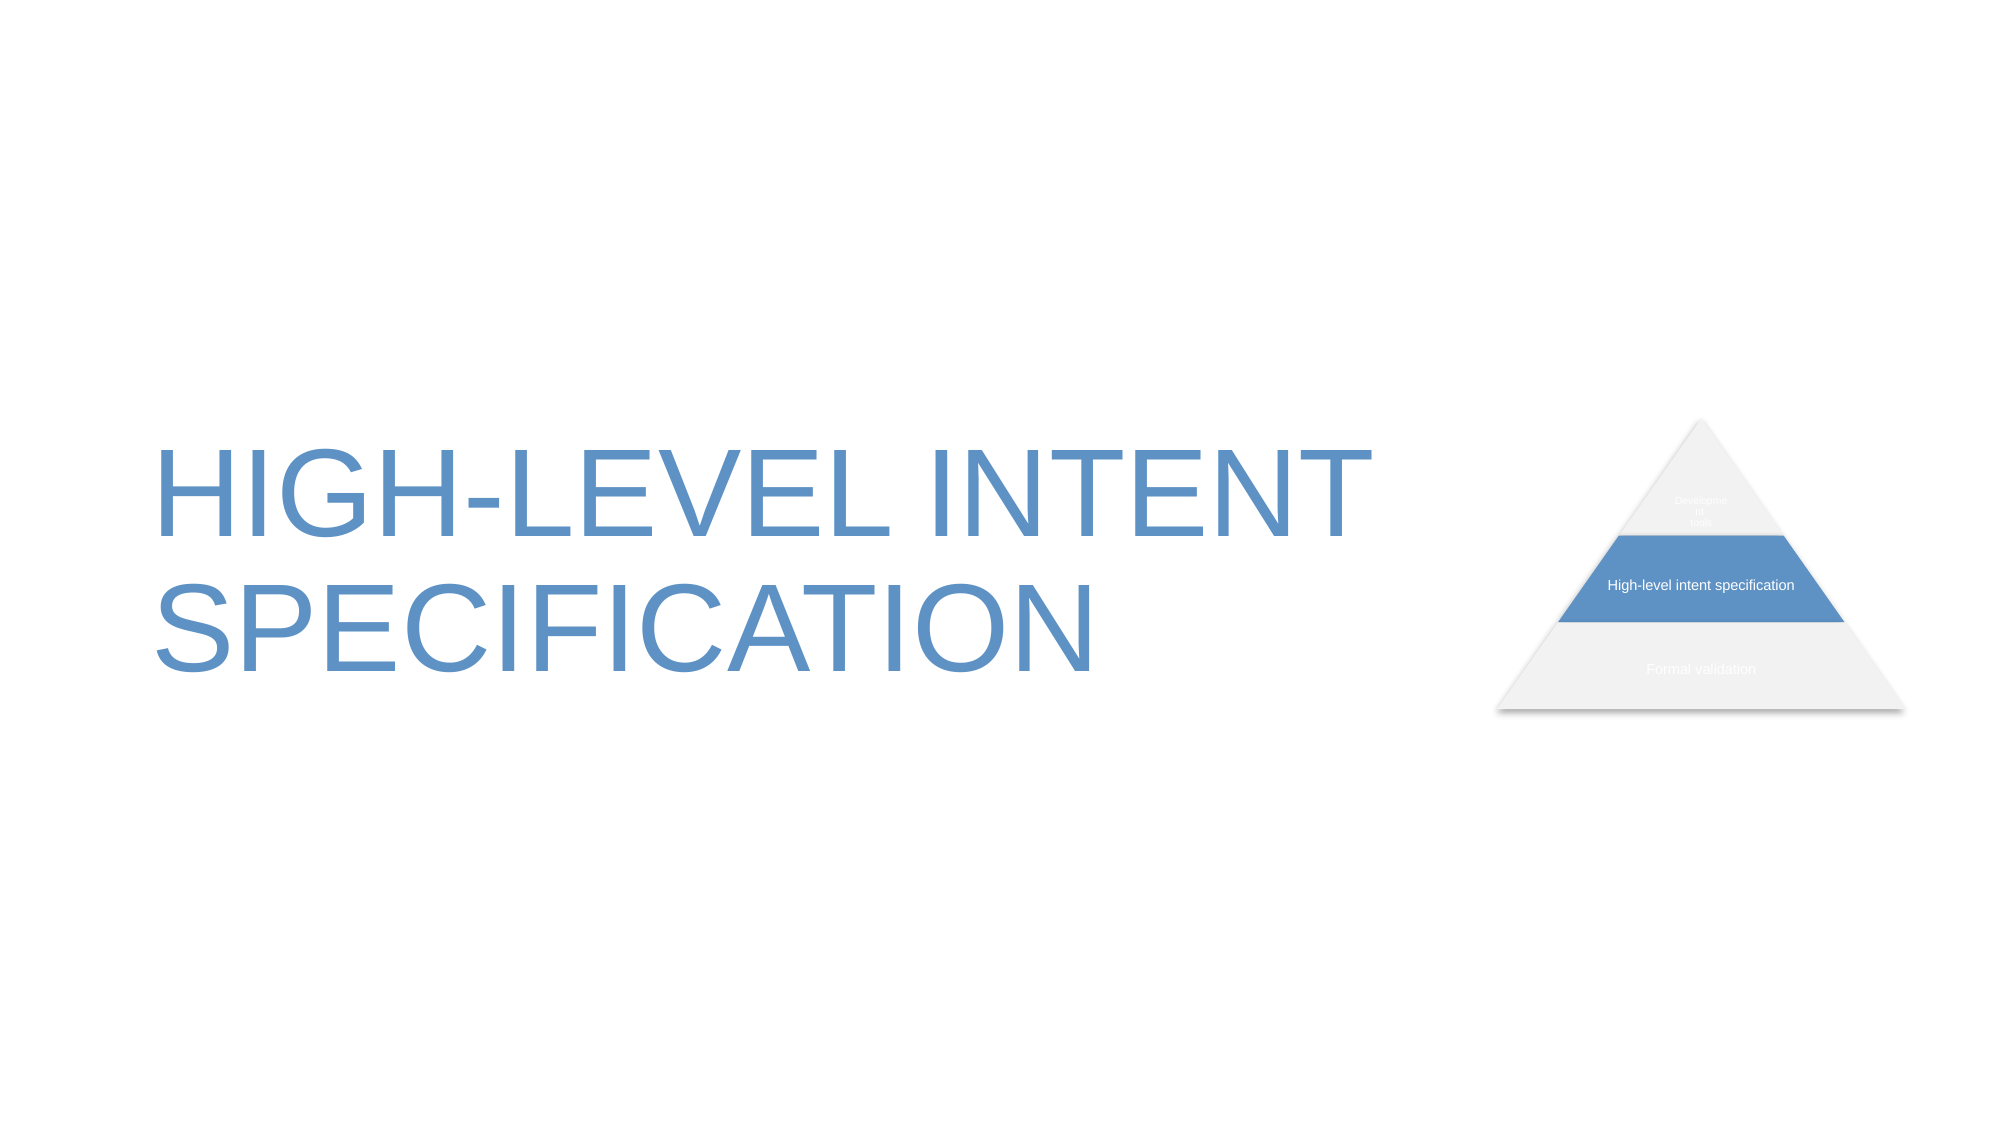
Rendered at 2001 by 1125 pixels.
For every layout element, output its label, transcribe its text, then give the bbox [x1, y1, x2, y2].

title HIGH-LEVEL INTENT SPECIFICATION [136, 396, 1862, 864]
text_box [1496, 418, 1906, 710]
